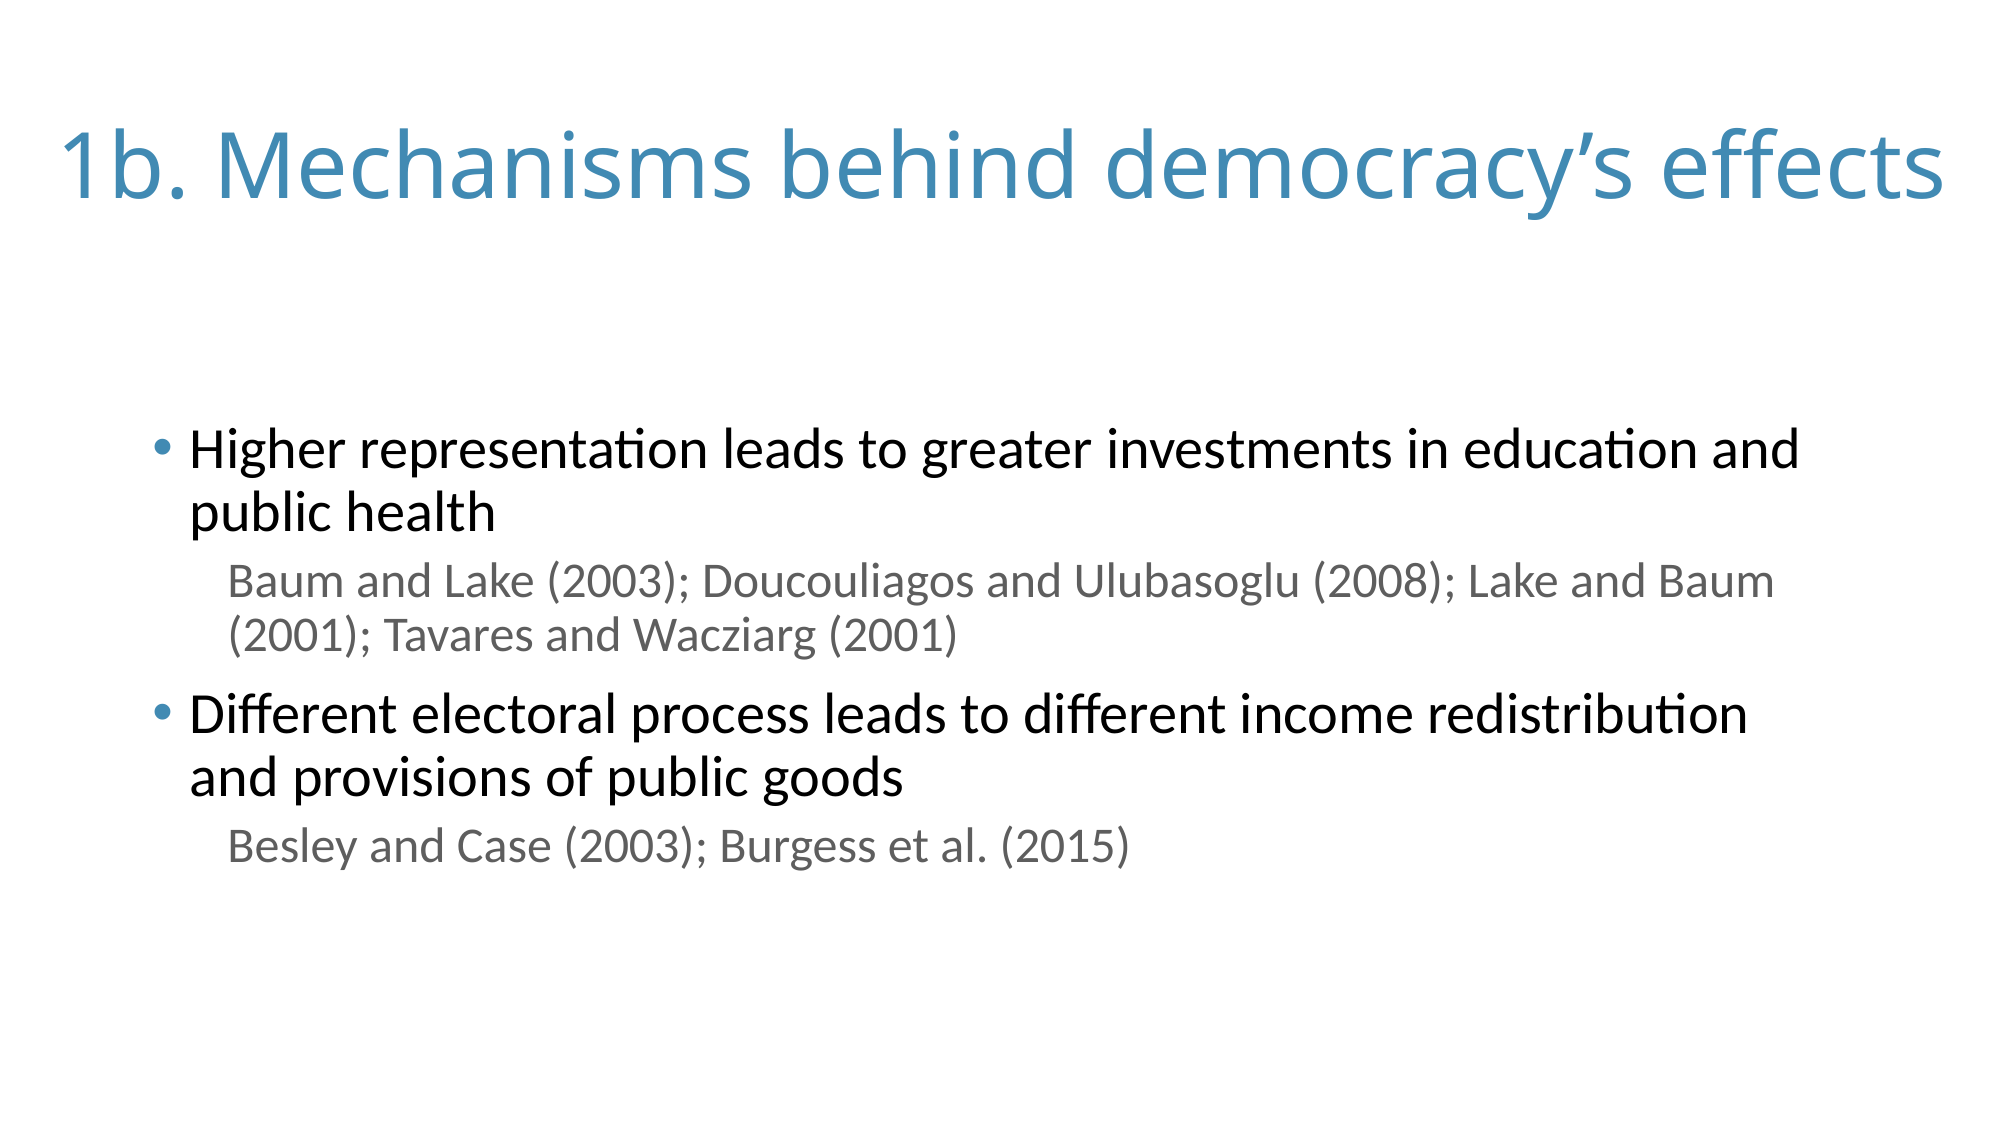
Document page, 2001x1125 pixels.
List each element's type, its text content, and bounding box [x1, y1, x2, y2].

list Higher representation leads to greater investments in education and public health Baum and Lake (2003); Doucouliagos and Ulubasoglu (2008); Lake and Baum (2001); Tavares and Wacziarg (2001) Different electoral process leads to different income redistribution and provisions of public goods Besley and Case (2003); Burgess et al. (2015) [137, 411, 1863, 1125]
title 1b. Mechanisms behind democracy’s effects [41, 59, 2000, 278]
